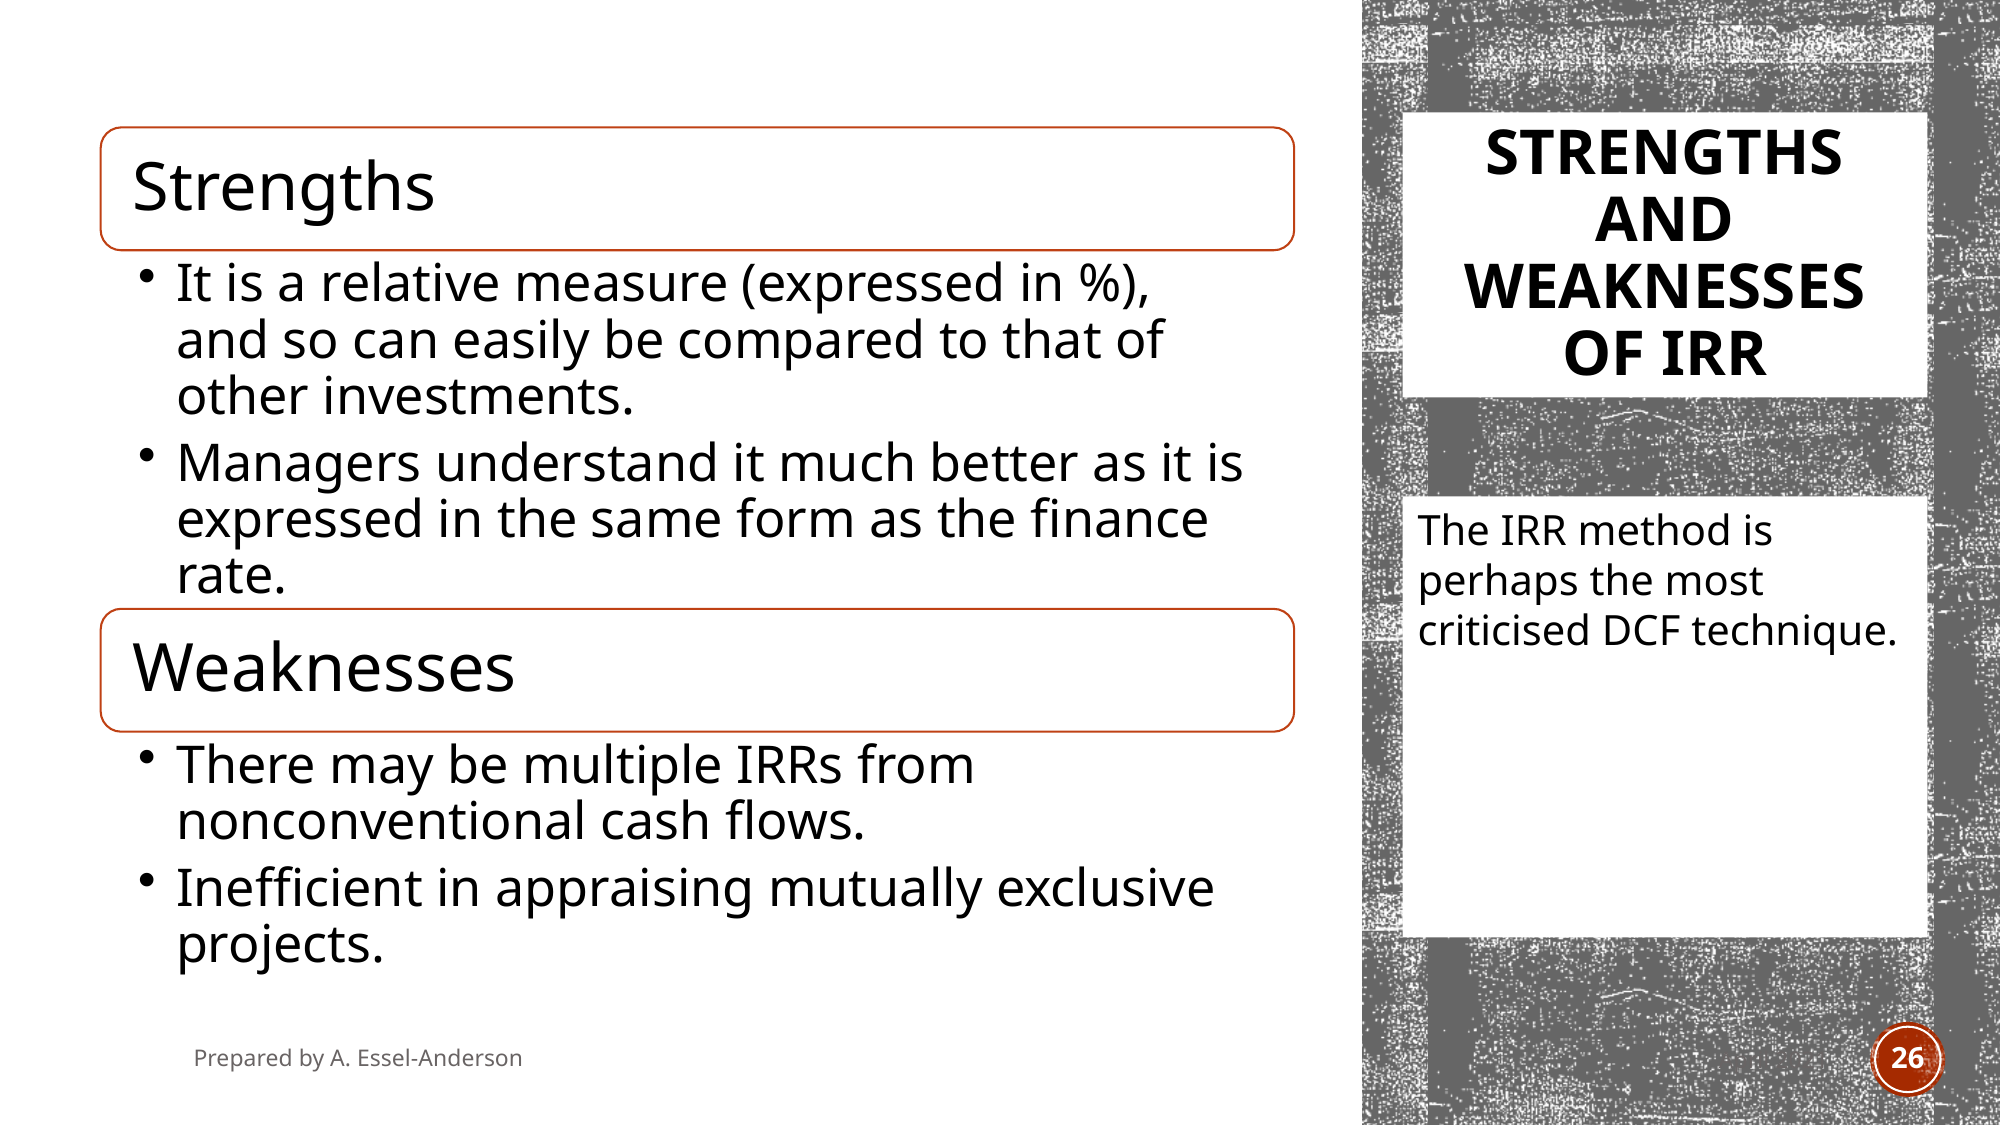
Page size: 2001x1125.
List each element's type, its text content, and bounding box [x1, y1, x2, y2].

title Strengths and weaknesses of IRR [1402, 112, 1928, 398]
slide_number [1306, 1028, 1844, 1089]
footer Prepared by A. Essel-Anderson [178, 1028, 1217, 1089]
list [104, 115, 1292, 995]
list Dependency and mutual exclusion Ranking problems Multiple internal rate of return Capital rationing [1362, 0, 2000, 1125]
list The IRR method is perhaps the most criticised DCF technique. [1402, 496, 1928, 938]
slide_number 26 [1855, 1028, 1961, 1089]
